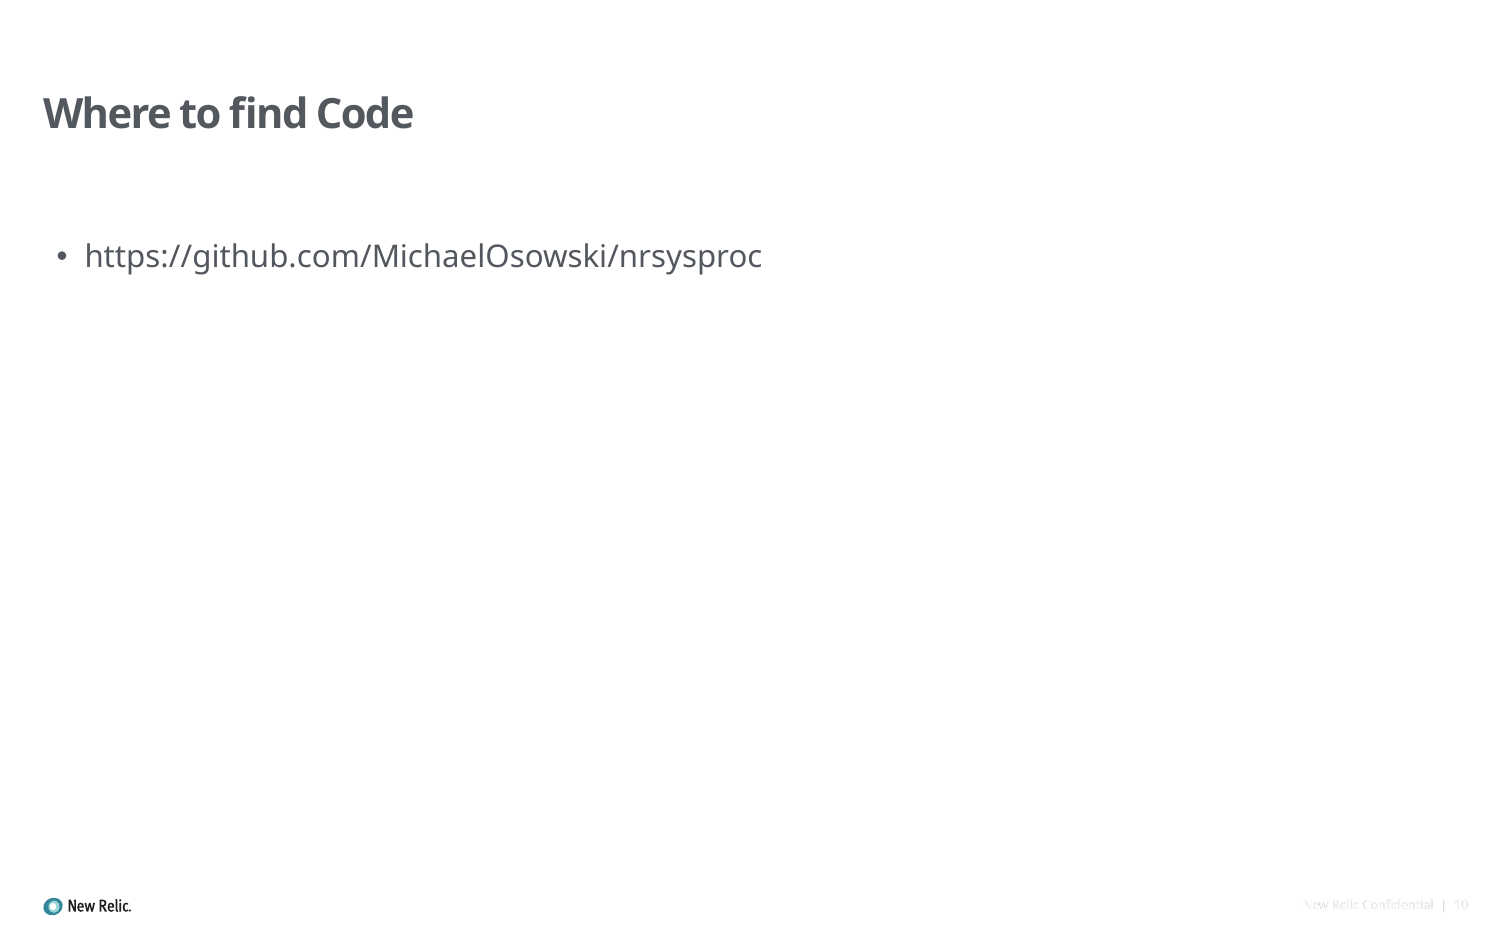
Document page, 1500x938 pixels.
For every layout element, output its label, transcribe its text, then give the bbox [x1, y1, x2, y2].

title Where to find Code [43, 17, 1422, 137]
list https://github.com/MichaelOsowski/nrsysproc [41, 229, 1444, 813]
